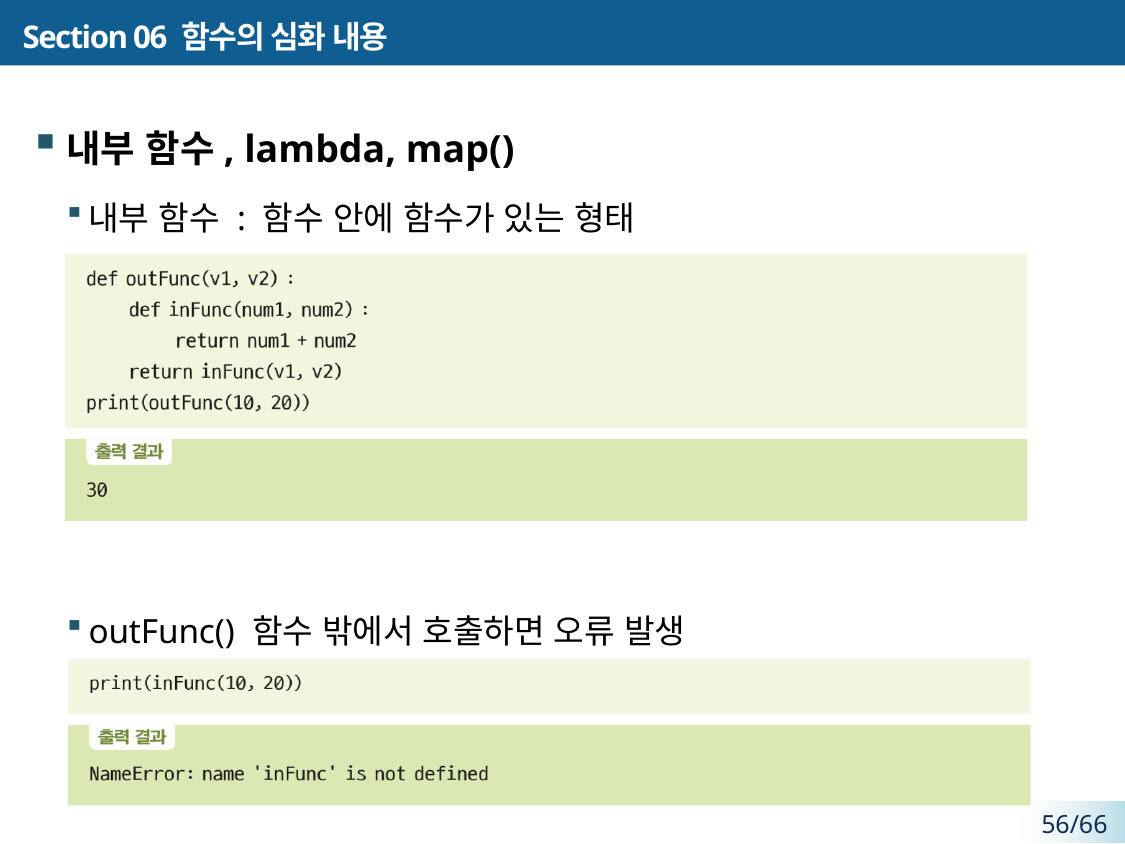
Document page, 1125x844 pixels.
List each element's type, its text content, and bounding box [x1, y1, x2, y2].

list 내부 함수, lambda, map() 내부 함수 : 함수 안에 함수가 있는 형태 outFunc() 함수 밖에서 호출하면 오류 발생 [7, 95, 1111, 793]
picture [63, 251, 1028, 521]
picture [67, 656, 1032, 806]
title Section 06 함수의 심화 내용 [7, 6, 966, 65]
